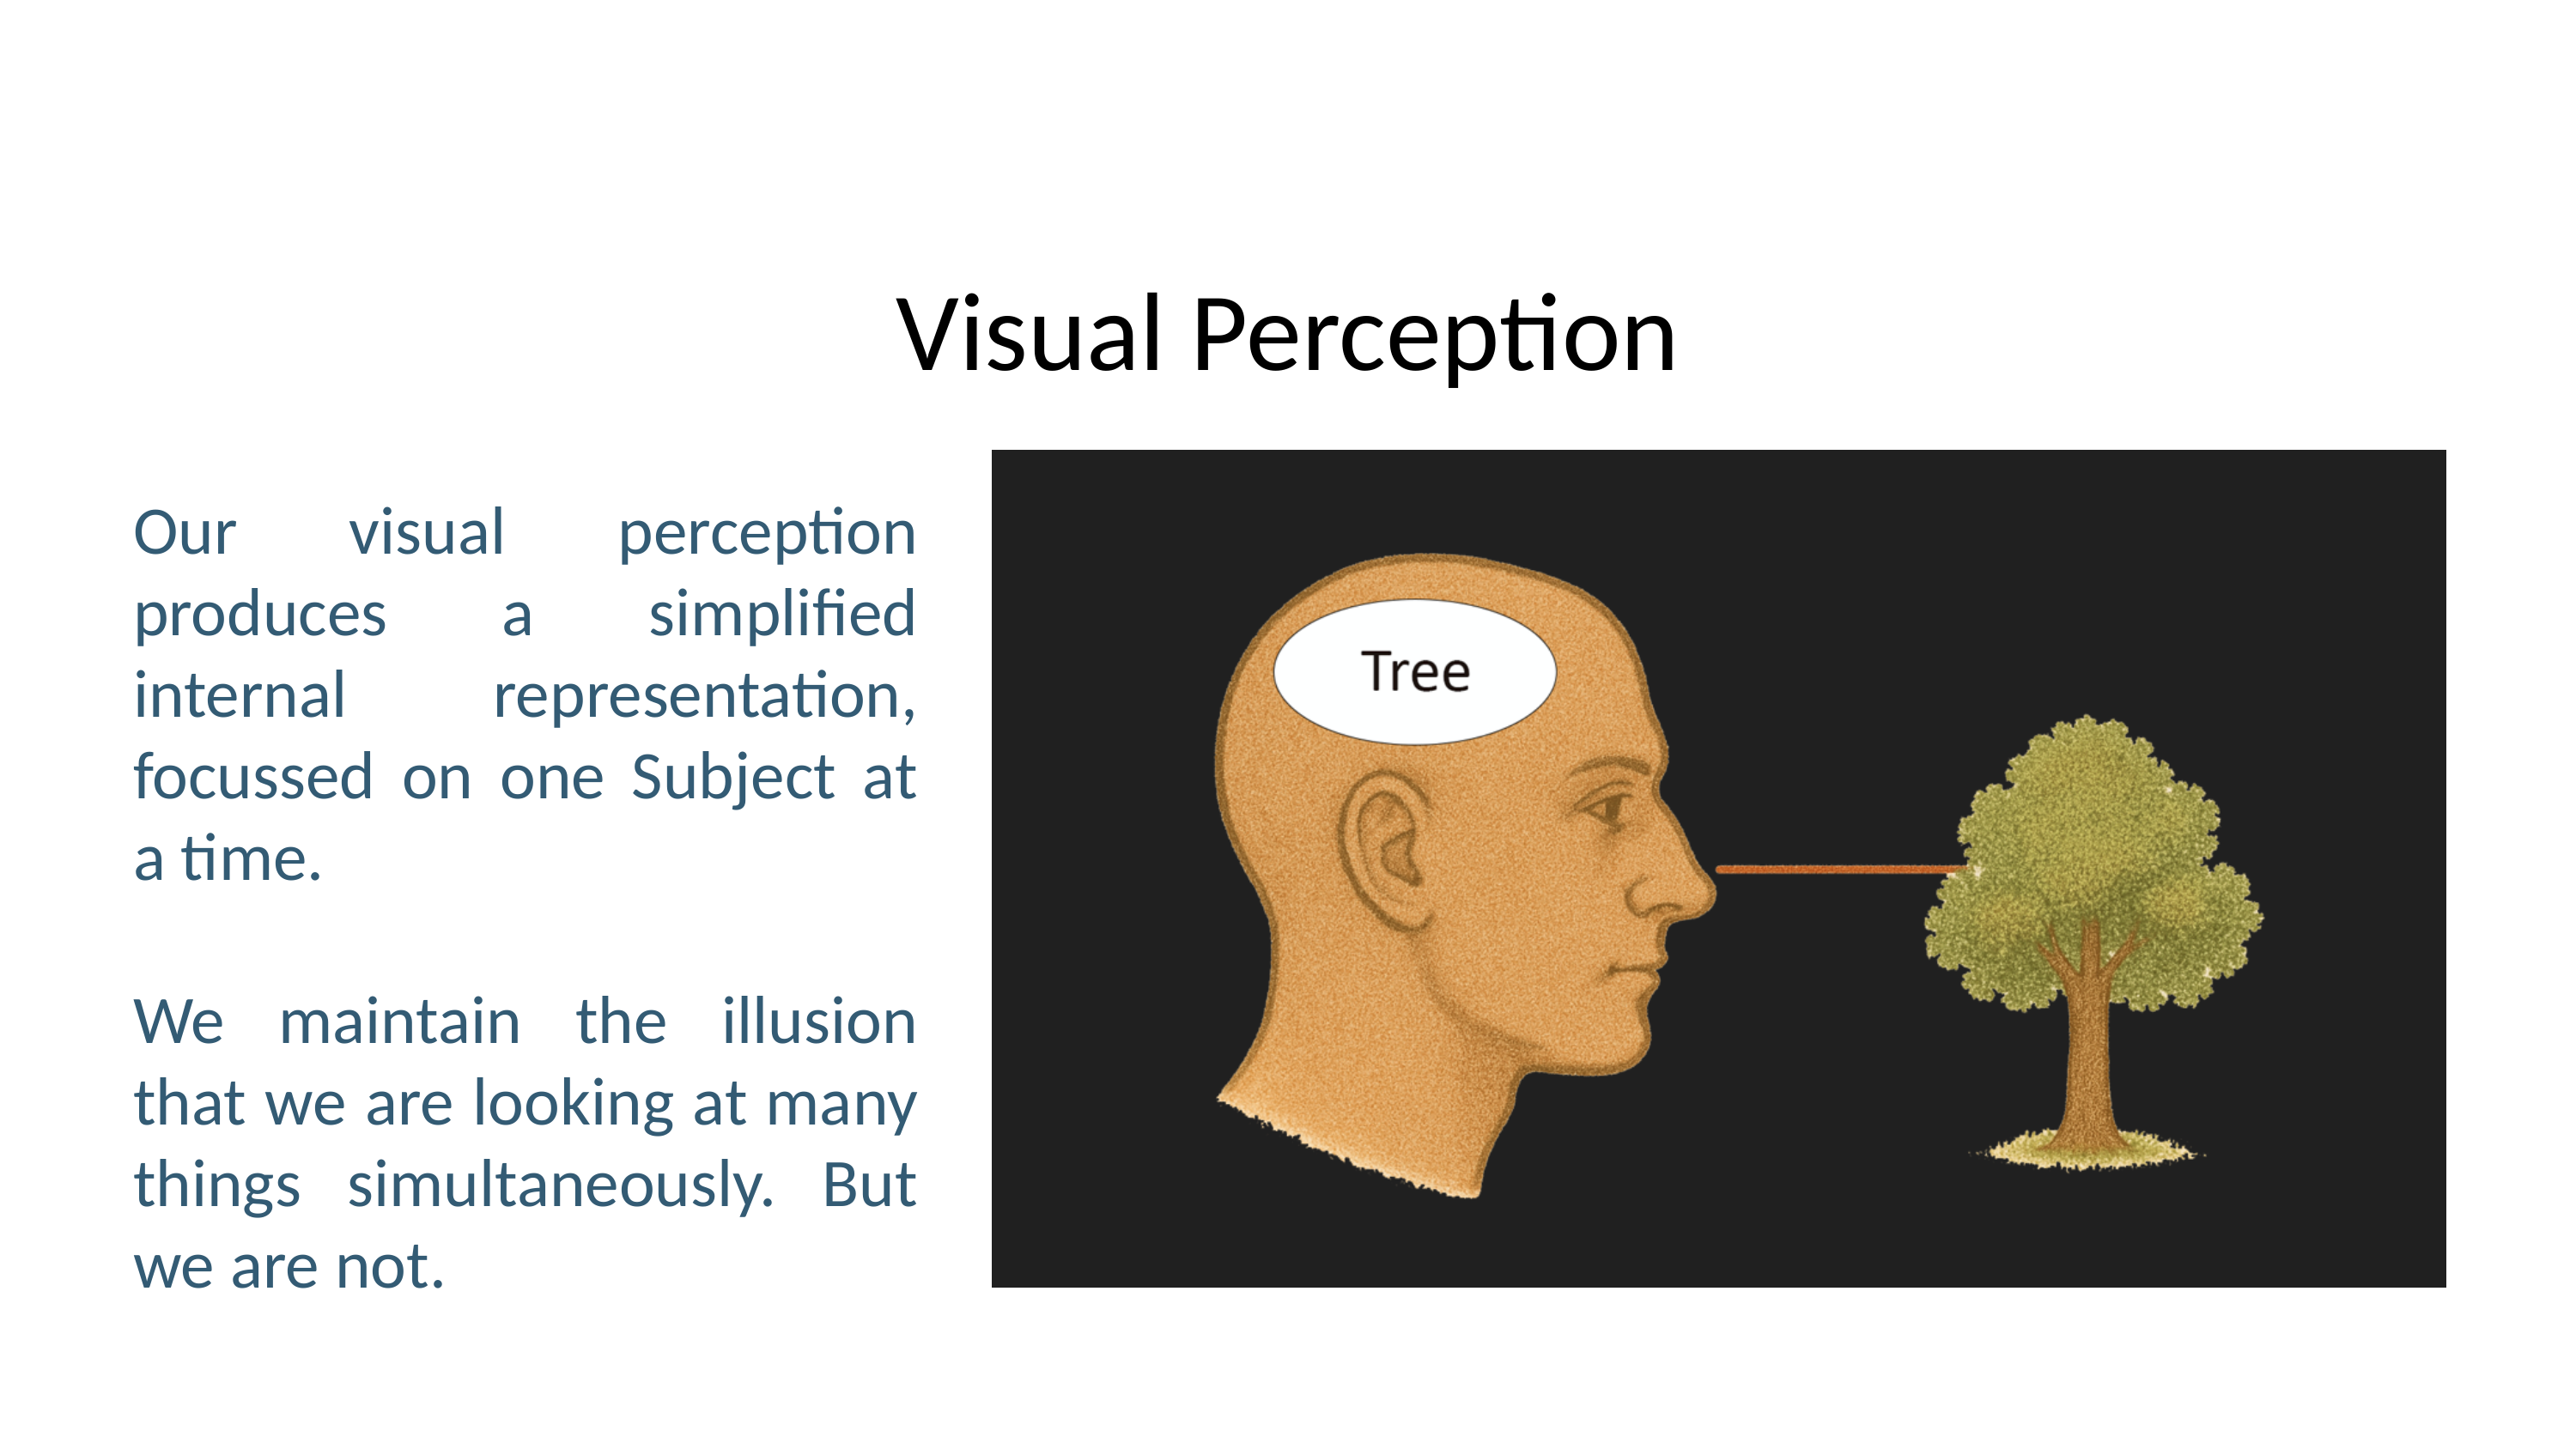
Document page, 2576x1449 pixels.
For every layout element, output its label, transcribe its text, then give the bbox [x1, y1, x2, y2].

title Visual Perception [88, 209, 2488, 419]
text_box Our visual perception produces a simplified internal representation, focussed on one Subject at a time. We maintain the illusion that we are looking at many things simultaneously. But we are not. [106, 460, 945, 1328]
picture [992, 450, 2446, 1288]
